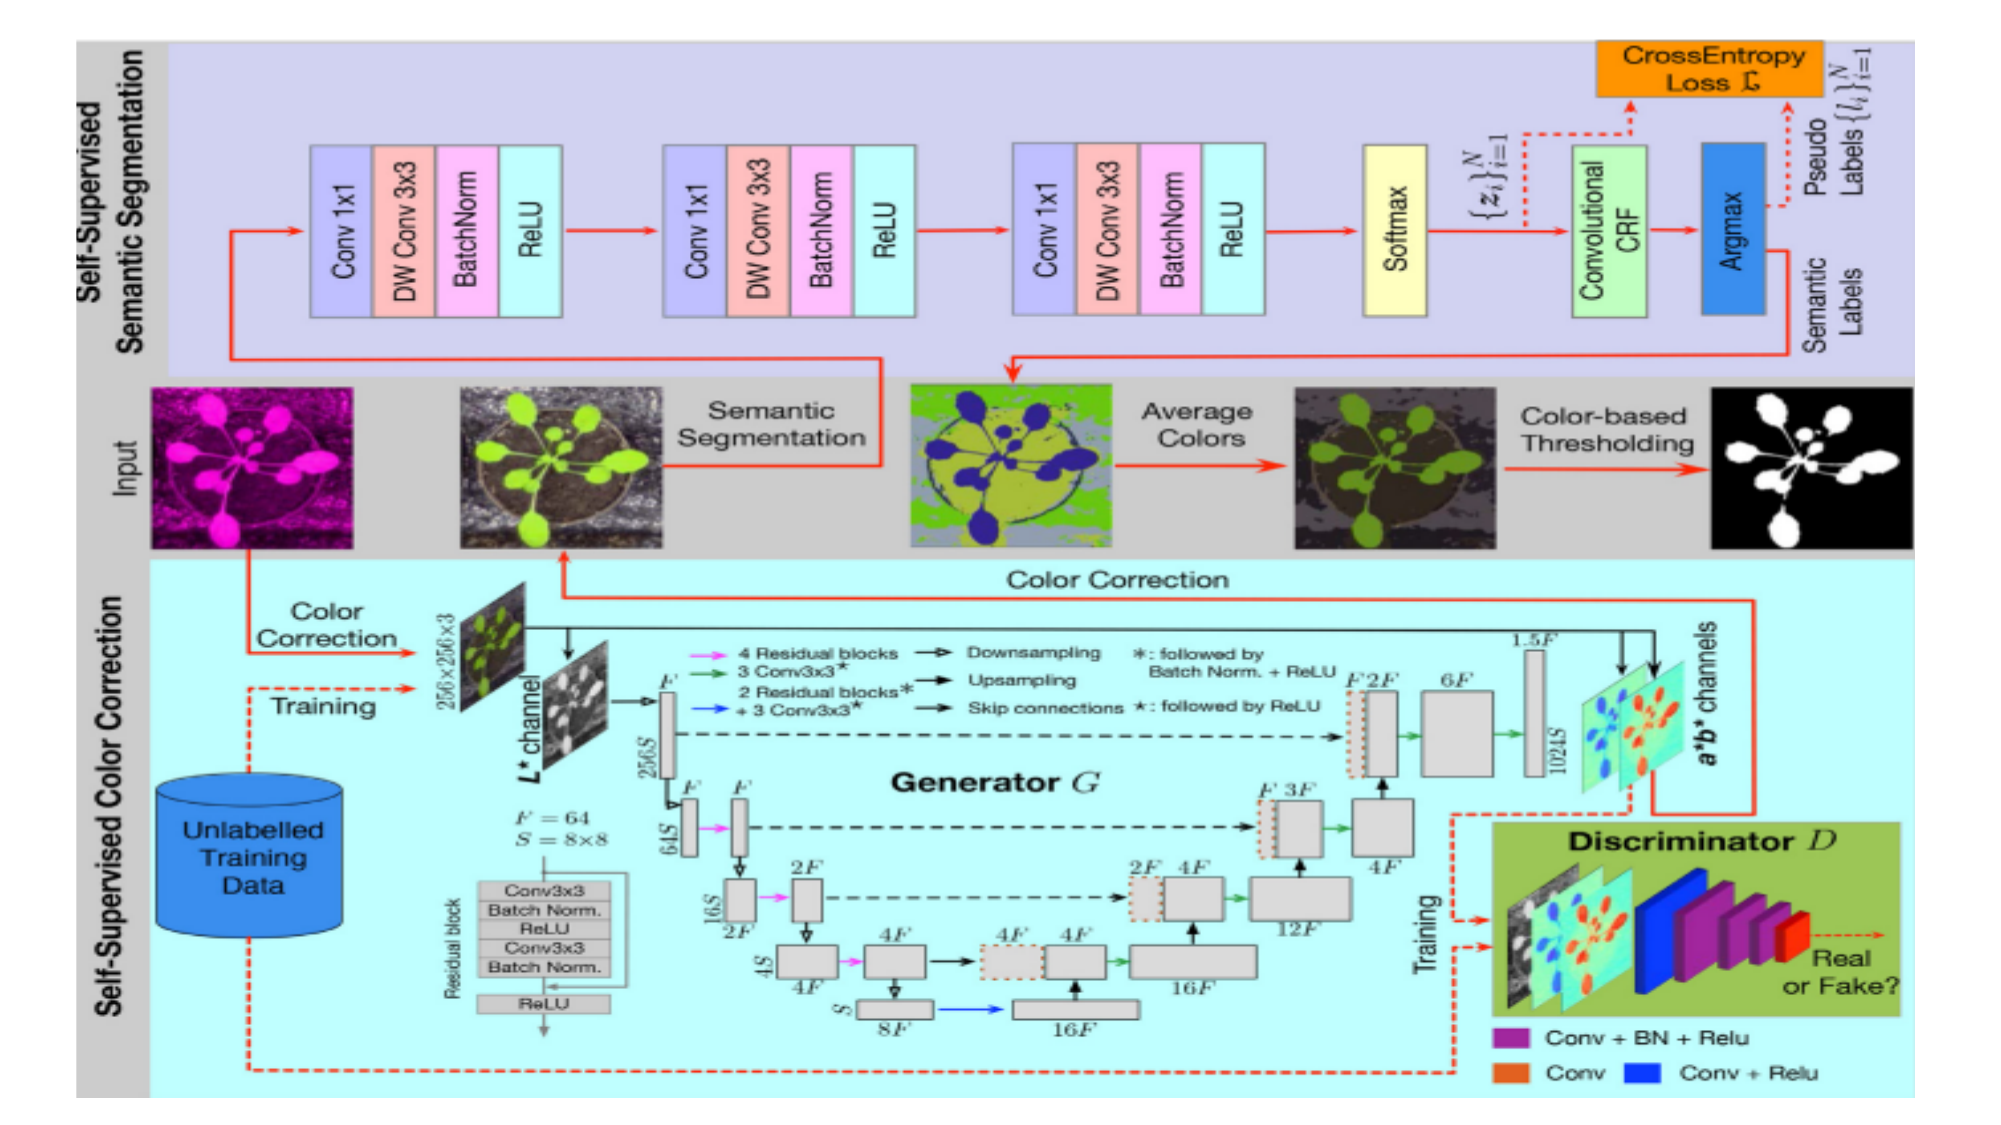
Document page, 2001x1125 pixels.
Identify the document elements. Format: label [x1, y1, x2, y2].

picture [76, 39, 1915, 1098]
